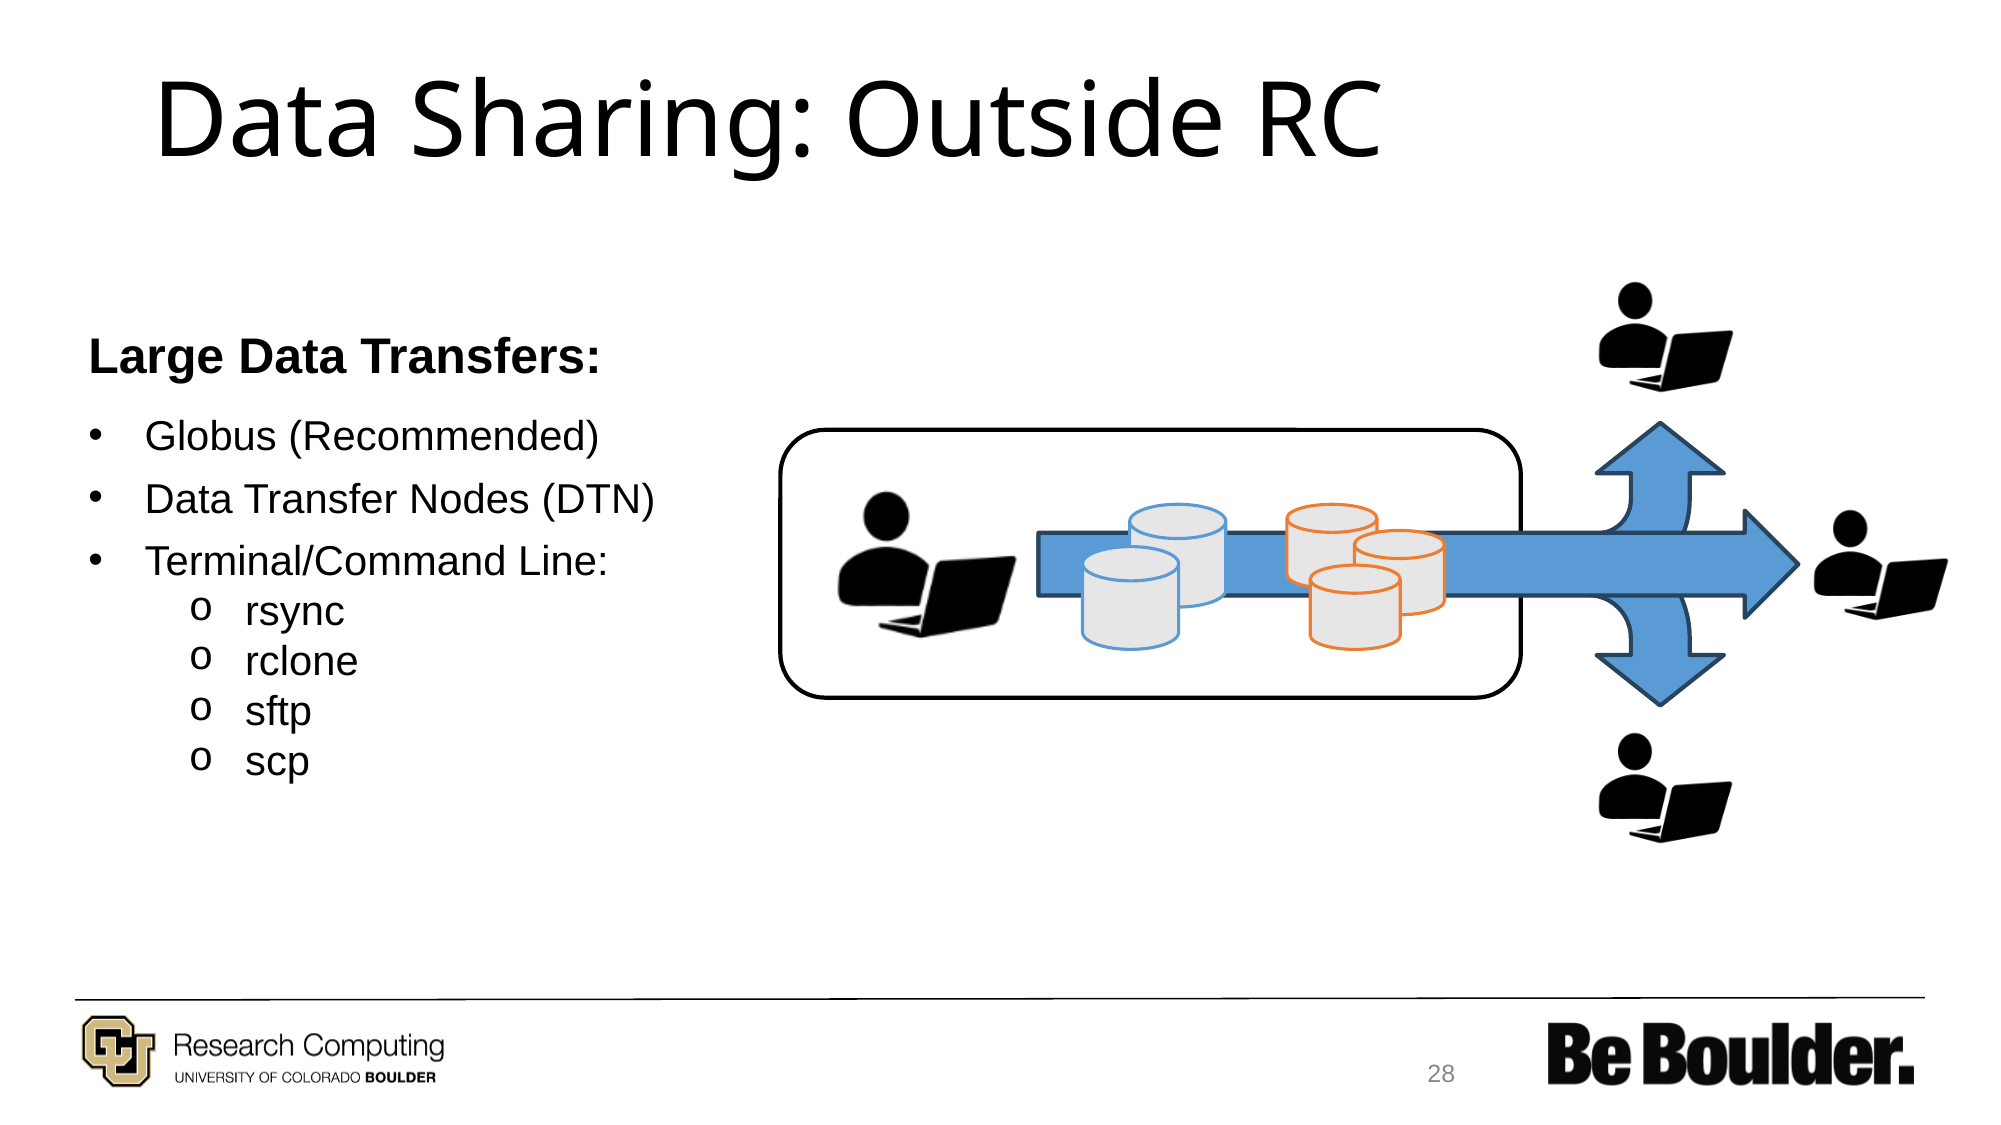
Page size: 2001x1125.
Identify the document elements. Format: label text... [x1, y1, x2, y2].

slide_number 28 [1412, 1042, 1525, 1103]
picture [81, 1015, 444, 1088]
picture [1524, 1015, 1938, 1088]
text_box Large Data Transfers: Globus (Recommended) Data Transfer Nodes (DTN) Terminal/Command Line: rsync rclone sftp scp [73, 286, 721, 892]
title Data Sharing: Outside RC [137, 14, 1863, 232]
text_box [780, 246, 1965, 879]
